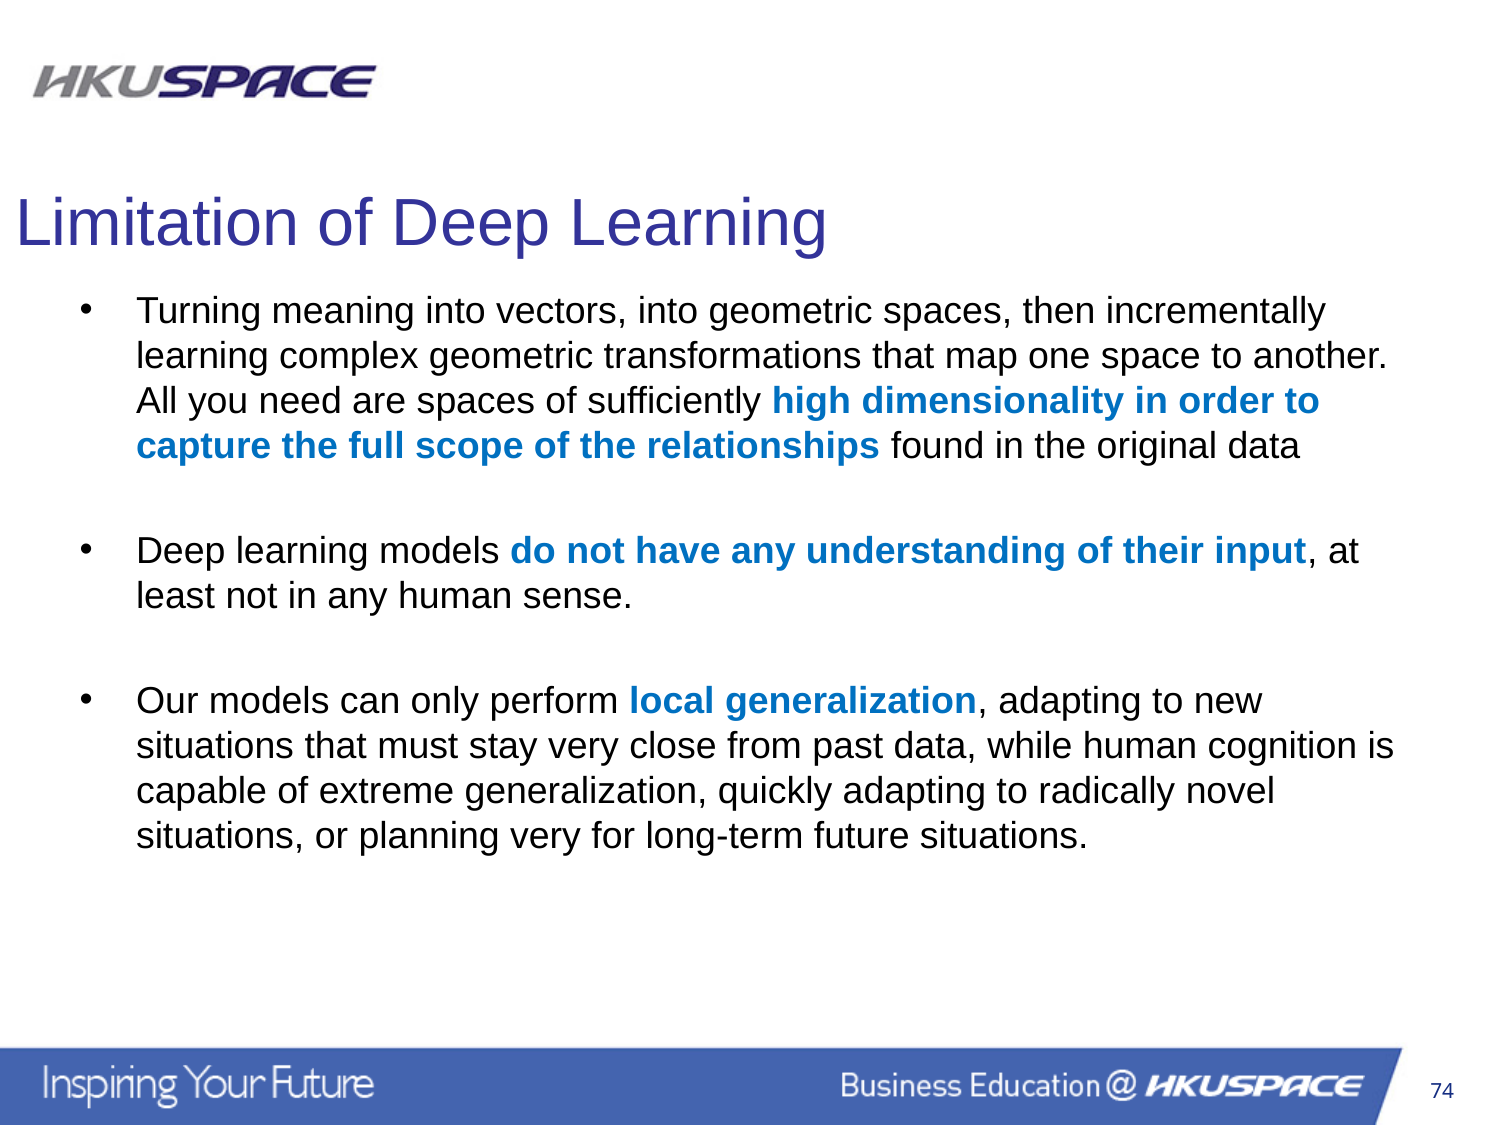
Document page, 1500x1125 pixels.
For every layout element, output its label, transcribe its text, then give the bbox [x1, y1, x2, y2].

slide_number 74 [1415, 1070, 1499, 1125]
picture [0, 0, 1500, 1125]
title Limitation of Deep Learning [0, 101, 1325, 266]
text_box Turning meaning into vectors, into geometric spaces, then incrementally learning complex geometric transformations that map one space to another. All you need are spaces of sufficiently high dimensionality in order to capture the full scope of the relationships found in the original data Deep learning models do not have any understanding of their input, at least not in any human sense. Our models can only perform local generalization, adapting to new situations that must stay very close from past data, while human cognition is capable of extreme generalization, quickly adapting to radically novel situations, or planning very for long-term future situations. [64, 278, 1424, 1047]
